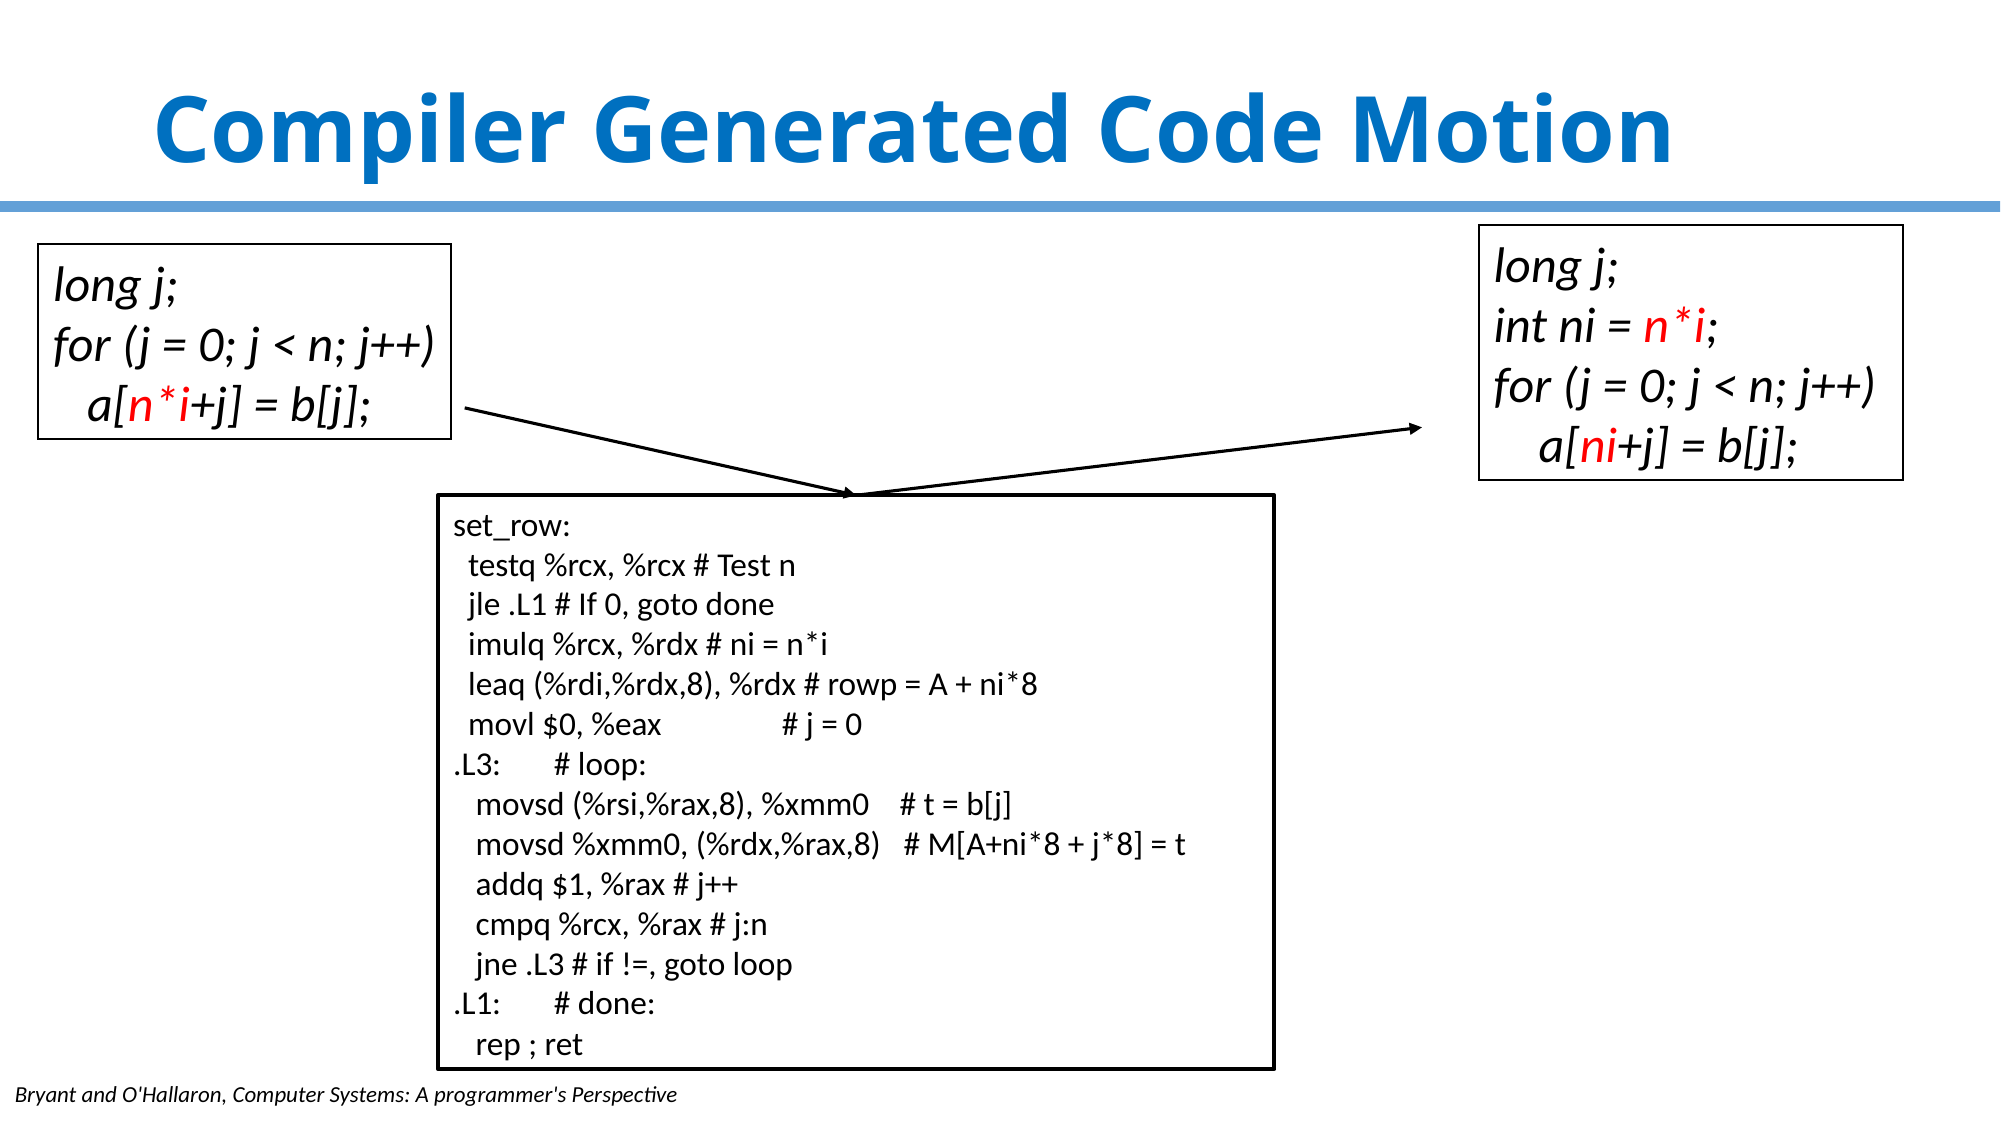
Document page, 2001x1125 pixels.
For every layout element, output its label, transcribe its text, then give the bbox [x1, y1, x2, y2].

title Compiler Generated Code Motion [137, 59, 1863, 207]
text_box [464, 407, 857, 496]
text_box set_row:​ testq %rcx, %rcx # Test n​ jle .L1 # If 0, goto done​ imulq %rcx, %rdx # ni = n*i​ leaq (%rdi,%rdx,8), %rdx # rowp = A + ni*8​ movl $0, %eax # j = 0​ .L3: # loop:​ movsd (%rsi,%rax,8), %xmm0 # t = b[j]​ movsd %xmm0, (%rdx,%rax,8) # M[A+ni*8 + j*8] = t​ addq $1, %rax # j++​ cmpq %rcx, %rax # j:n​ jne .L3 # if !=, goto loop​ .L1: # done:​ rep ; ret [438, 495, 1275, 1070]
text_box Bryant and O'Hallaron, Computer Systems: A programmer's Perspective [0, 1072, 695, 1115]
text_box long j;​​ for (j = 0; j < n; j++)​​ a[n*i+j] = b[j];​ [38, 244, 451, 439]
text_box long j;​ int ni = n*i;​ for (j = 0; j < n; j++) ​ a[ni+j] = b[j]; [1478, 224, 1903, 480]
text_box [856, 427, 1422, 496]
